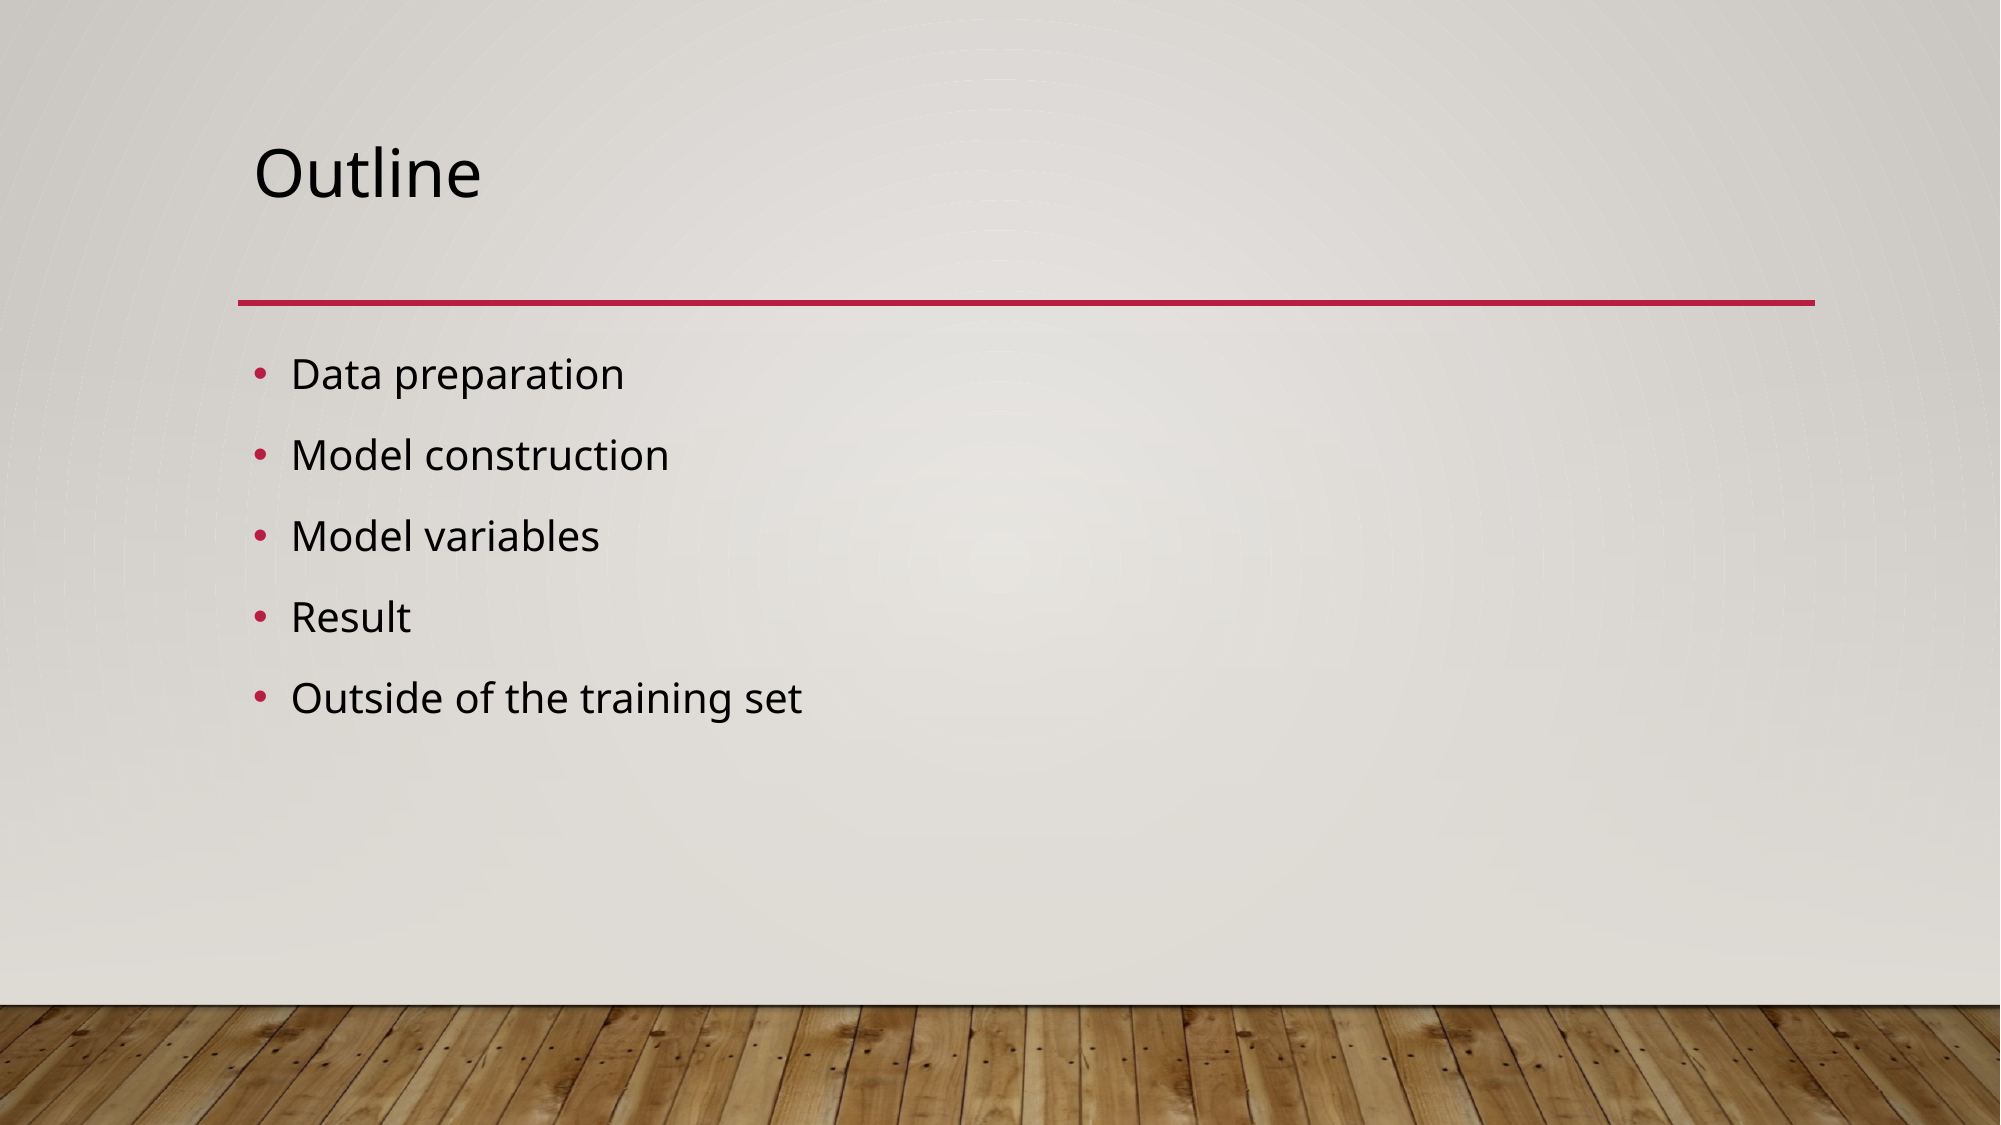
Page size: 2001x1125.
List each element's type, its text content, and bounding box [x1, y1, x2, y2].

list Data preparation Model construction Model variables Result Outside of the training set [238, 330, 1814, 897]
picture [0, 1005, 2000, 1125]
title Outline [238, 131, 1814, 305]
